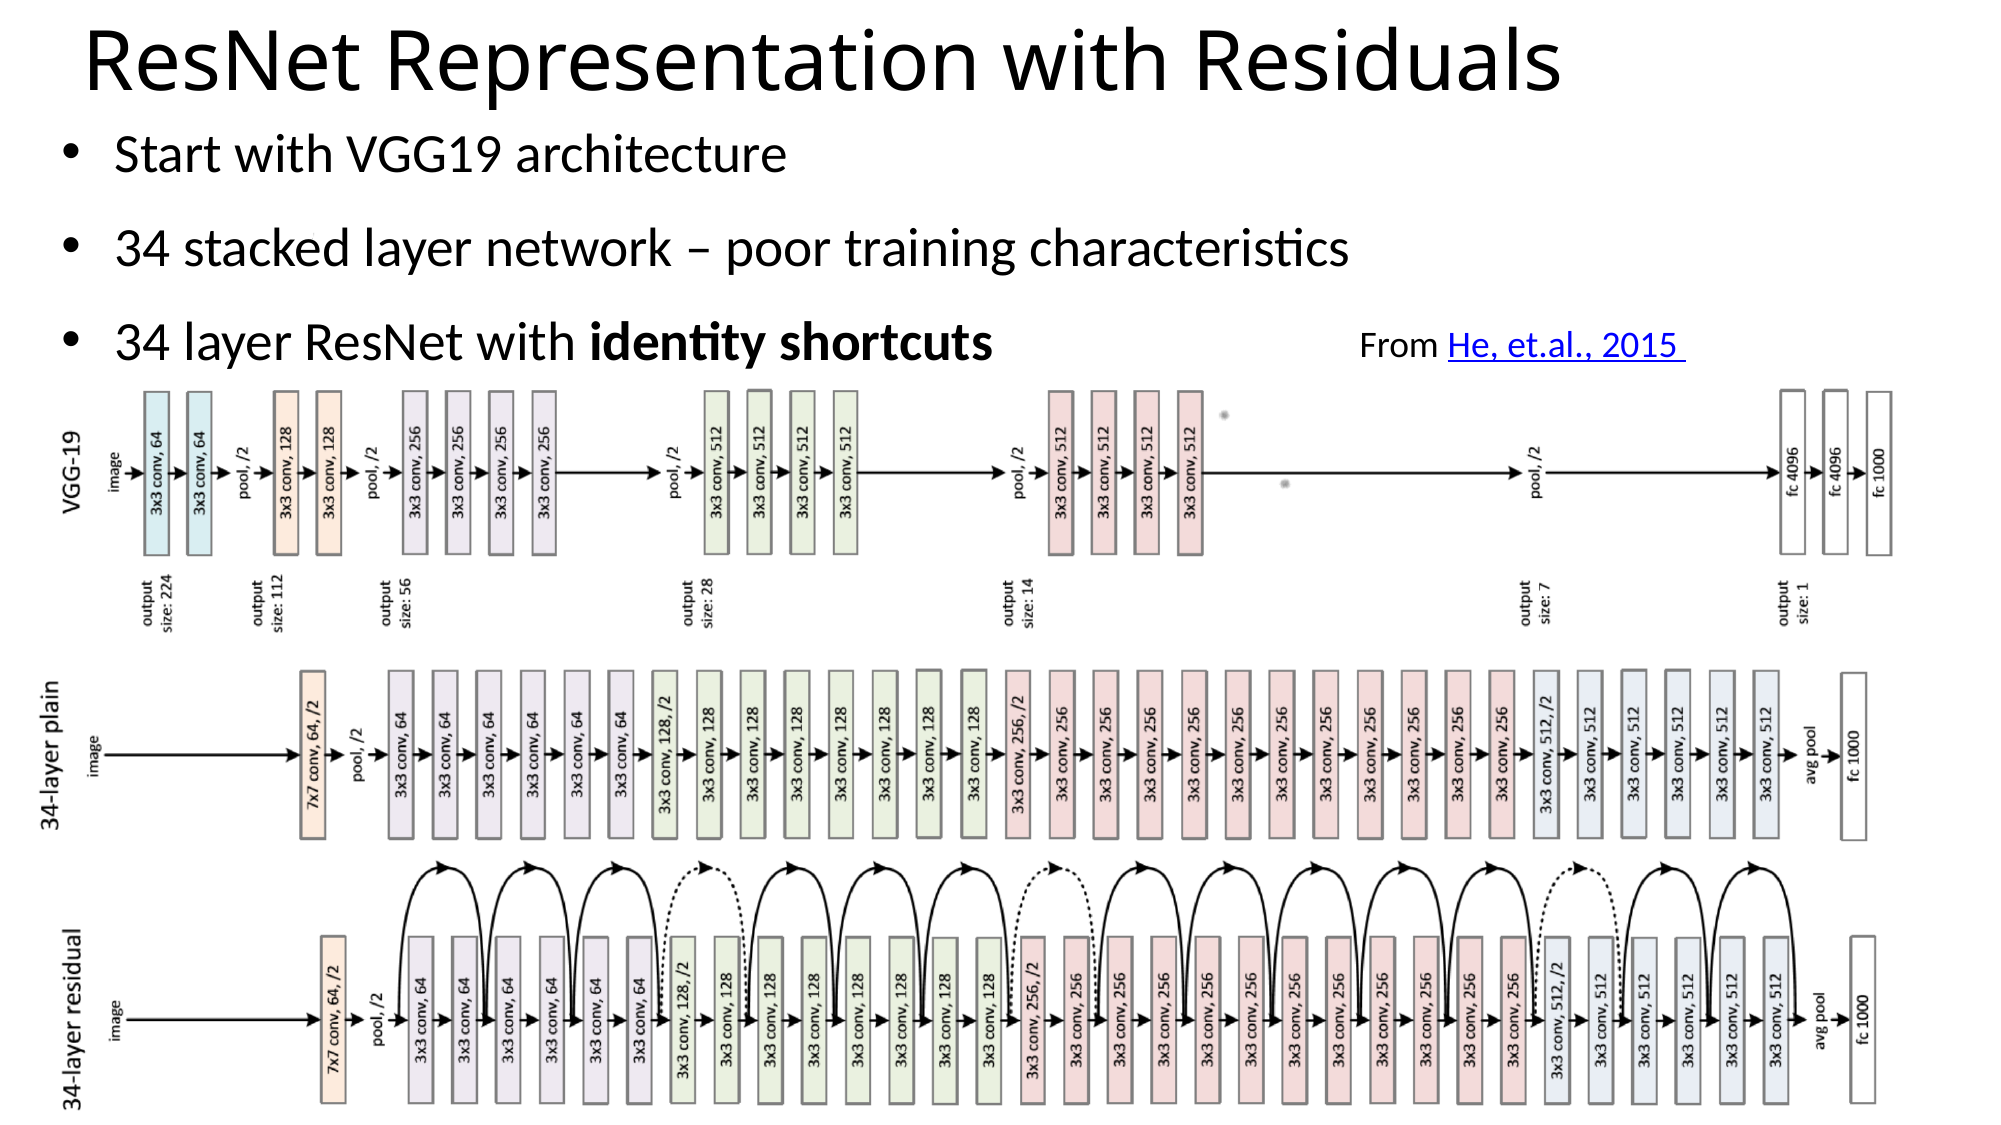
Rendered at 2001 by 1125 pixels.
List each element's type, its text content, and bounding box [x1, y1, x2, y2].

text_box Start with VGG19 architecture 34 stacked layer network – poor training characteristics 34 layer ResNet with identity shortcuts [1112, 109, 1958, 380]
picture [31, 0, 1898, 1125]
list ResNet Representation with Residuals [1112, 11, 1932, 109]
text_box Start with VGG19 architecture 34 stacked layer network – poor training characteristics 34 layer ResNet with identity shortcuts [46, 109, 826, 380]
list ResNet Representation with Residuals [68, 11, 843, 109]
text_box From He, et.al., 2015 [1344, 312, 1734, 373]
